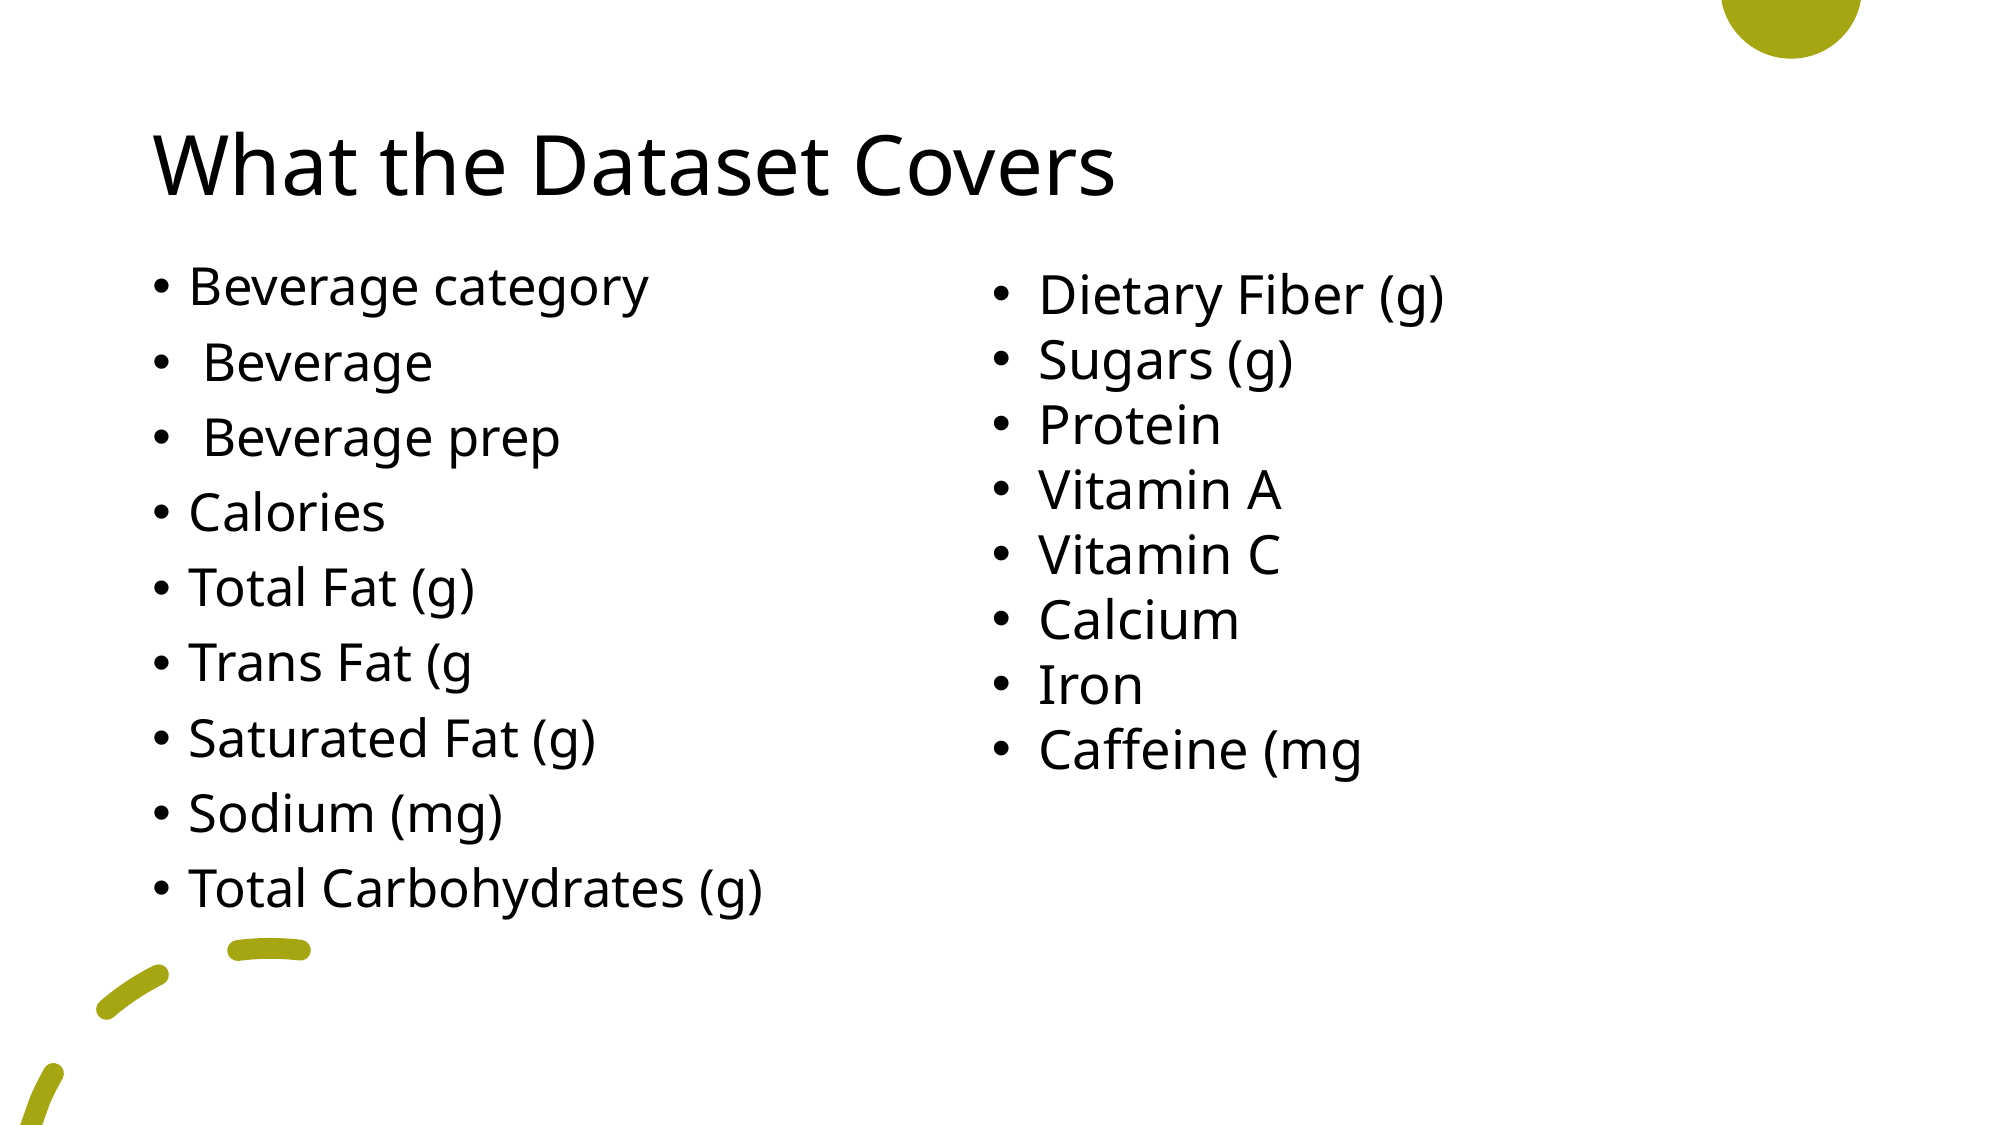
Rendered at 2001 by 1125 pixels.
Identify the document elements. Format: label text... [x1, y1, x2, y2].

list Beverage category Beverage Beverage prep Calories Total Fat (g) Trans Fat (g Saturated Fat (g) Sodium (mg) Total Carbohydrates (g) [137, 253, 821, 933]
title What the Dataset Covers [137, 59, 1863, 278]
text_box Dietary Fiber (g) Sugars (g) Protein Vitamin A Vitamin C Calcium Iron Caffeine (mg [902, 253, 1500, 788]
